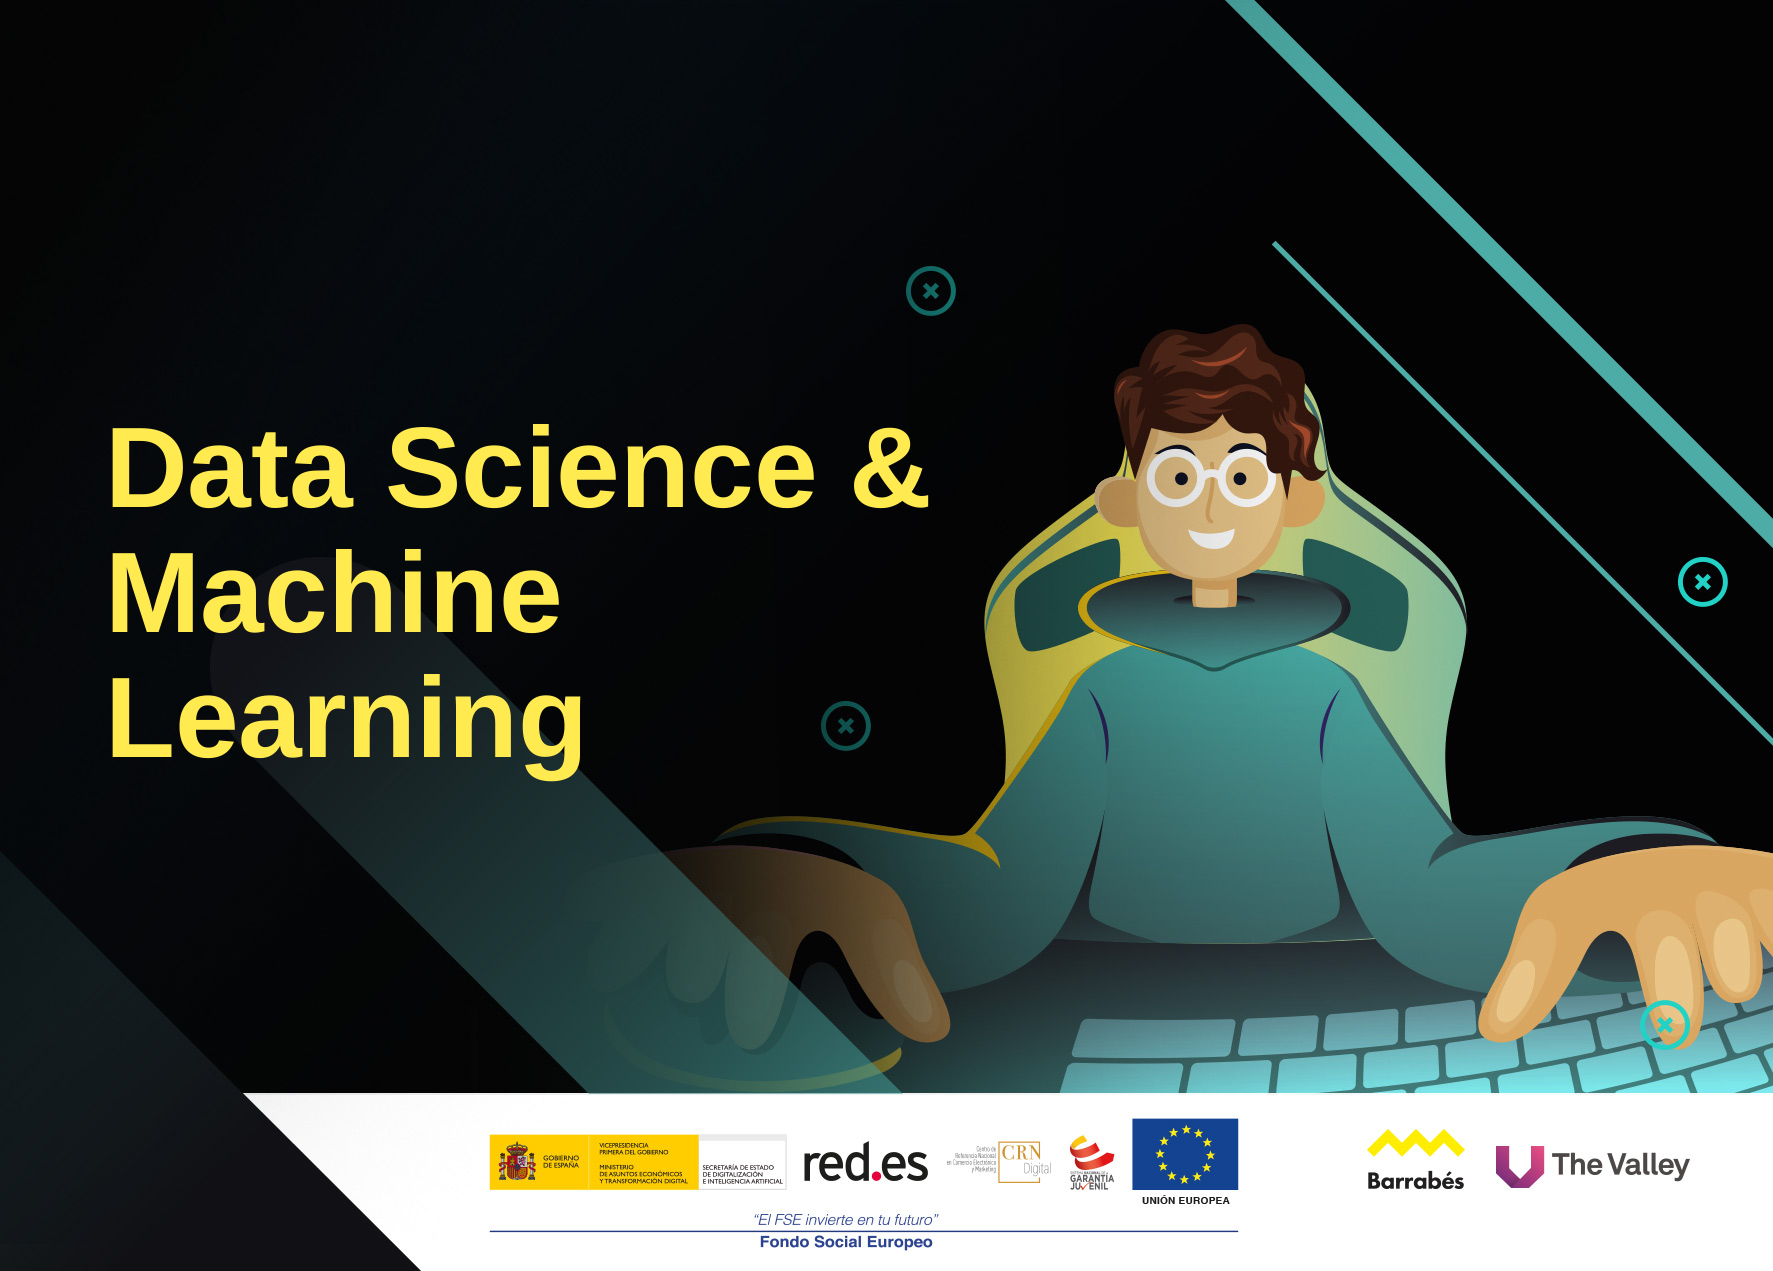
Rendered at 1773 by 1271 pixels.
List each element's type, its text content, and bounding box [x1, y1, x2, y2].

text_box Data Science & Machine Learning [90, 397, 962, 667]
picture [0, 0, 1773, 1271]
